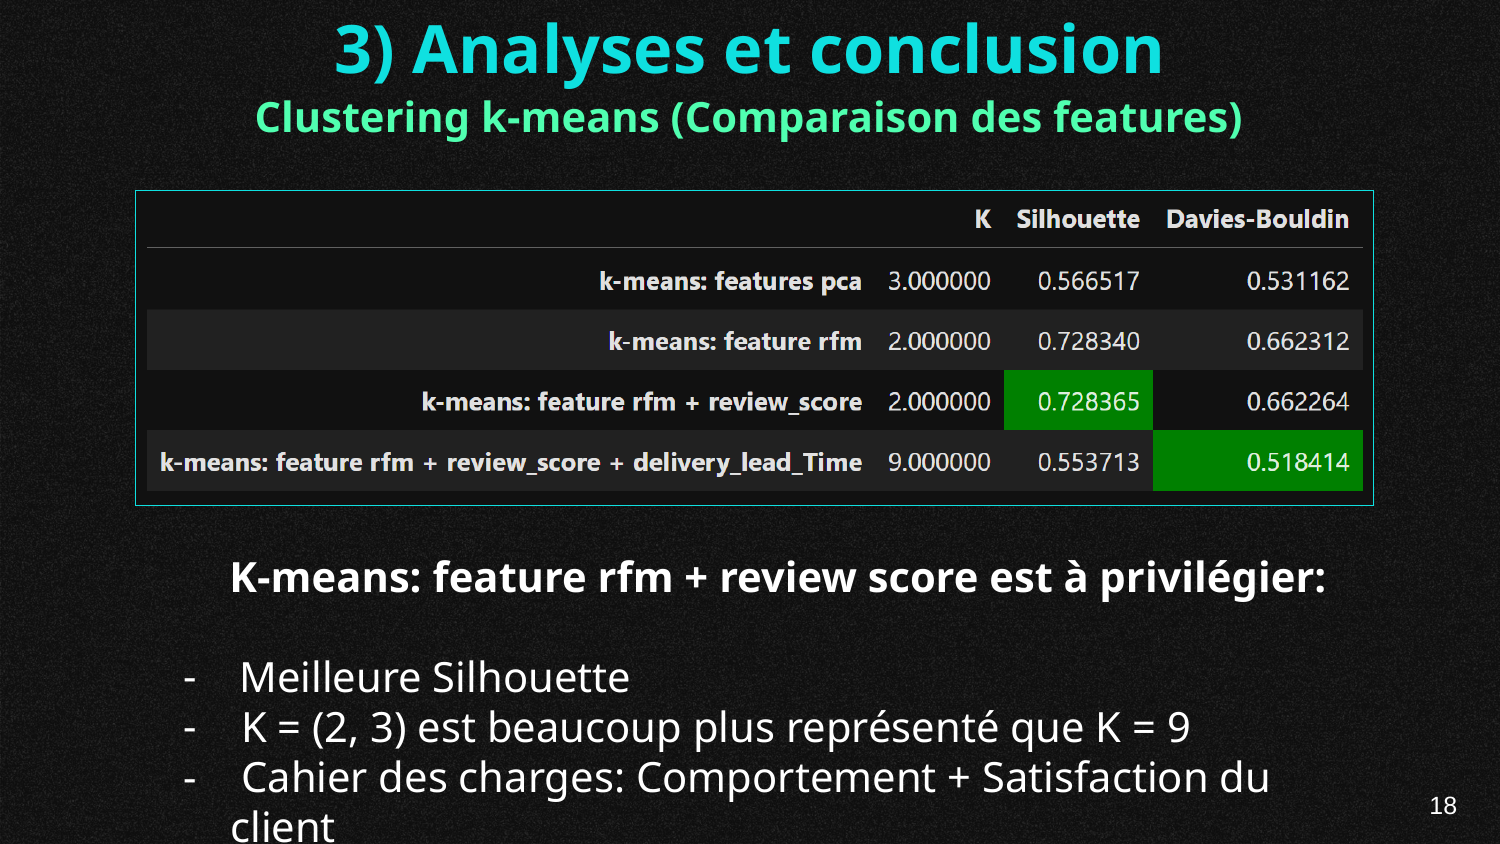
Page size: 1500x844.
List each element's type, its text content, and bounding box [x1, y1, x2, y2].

text_box Clustering k-means (Comparaison des features) [0, 75, 1499, 154]
text_box 3) Analyses et conclusion [0, 0, 1500, 113]
picture [135, 190, 1374, 506]
text_box K-means: feature rfm + review score est à privilégier: Meilleure Silhouette K = (2, 3) est beaucoup plus représenté que K = 9 Cahier des charges: Comportement + Satisfaction du client [146, 535, 1388, 713]
